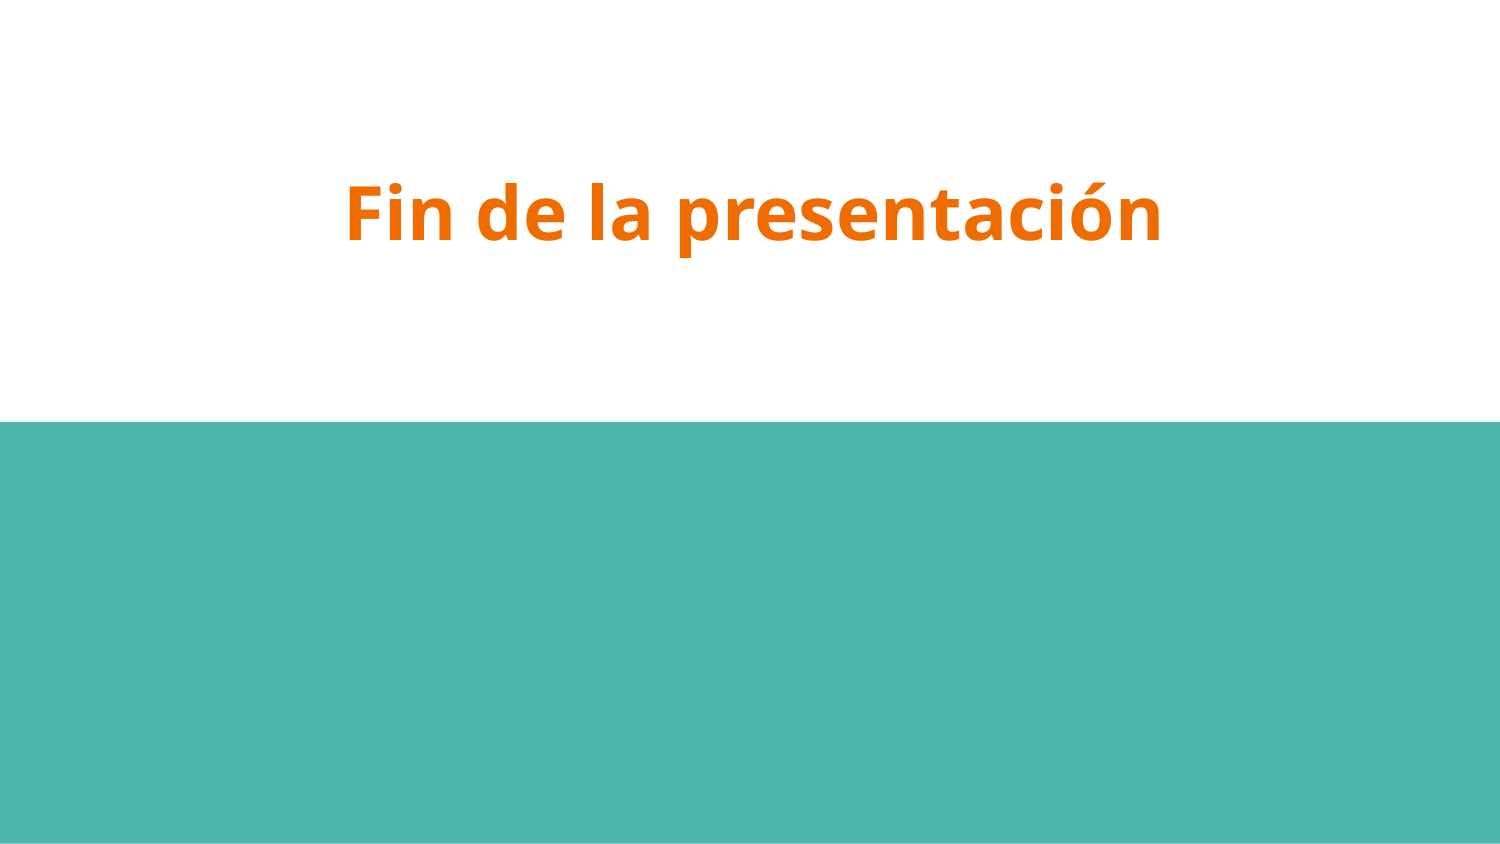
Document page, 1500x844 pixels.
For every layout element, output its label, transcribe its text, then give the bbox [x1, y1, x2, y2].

title Fin de la presentación [51, 133, 1458, 289]
